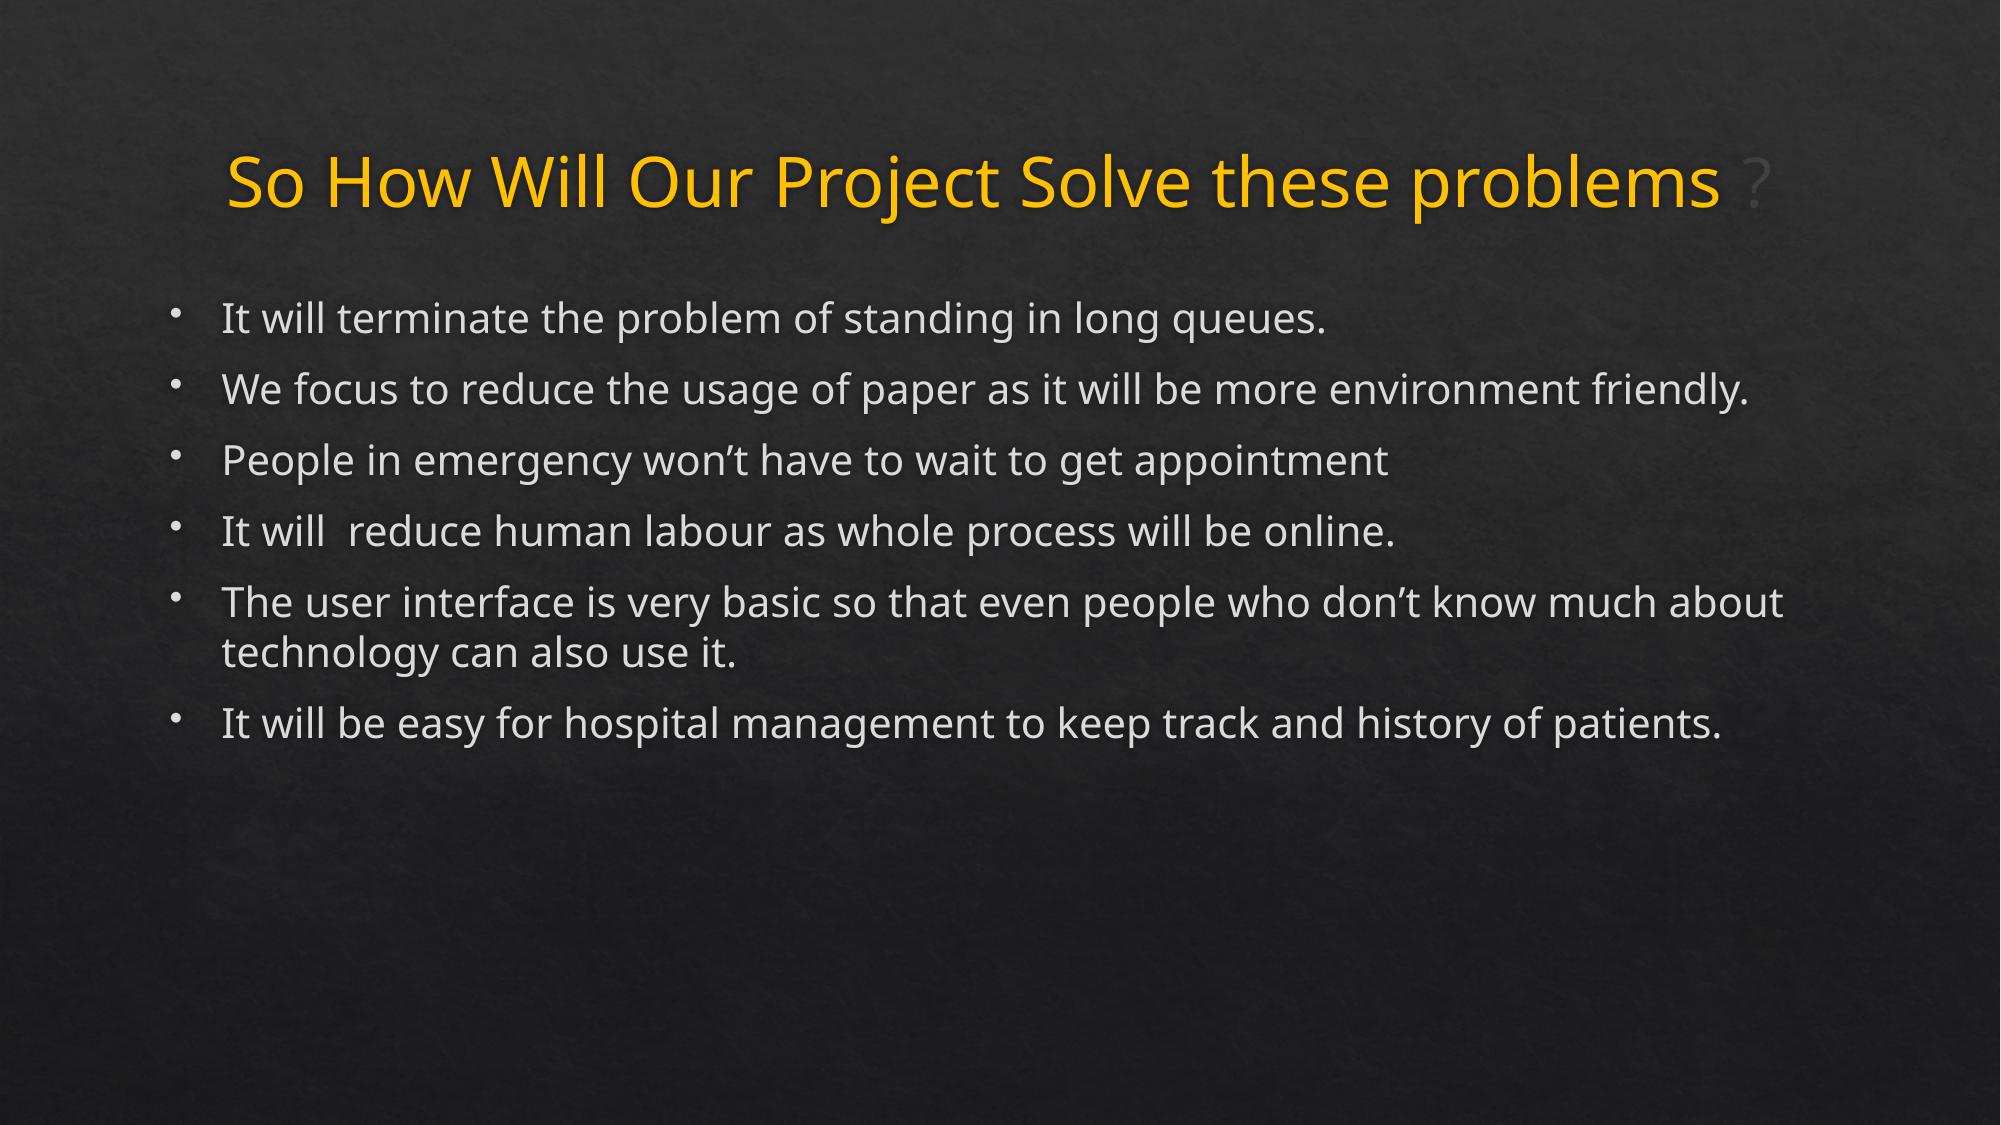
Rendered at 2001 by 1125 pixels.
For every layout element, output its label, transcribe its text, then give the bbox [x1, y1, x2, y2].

list It will terminate the problem of standing in long queues. We focus to reduce the usage of paper as it will be more environment friendly. People in emergency won’t have to wait to get appointment It will reduce human labour as whole process will be online. The user interface is very basic so that even people who don’t know much about technology can also use it. It will be easy for hospital management to keep track and history of patients. [149, 284, 1849, 950]
title So How Will Our Project Solve these problems ? [149, 99, 1849, 260]
